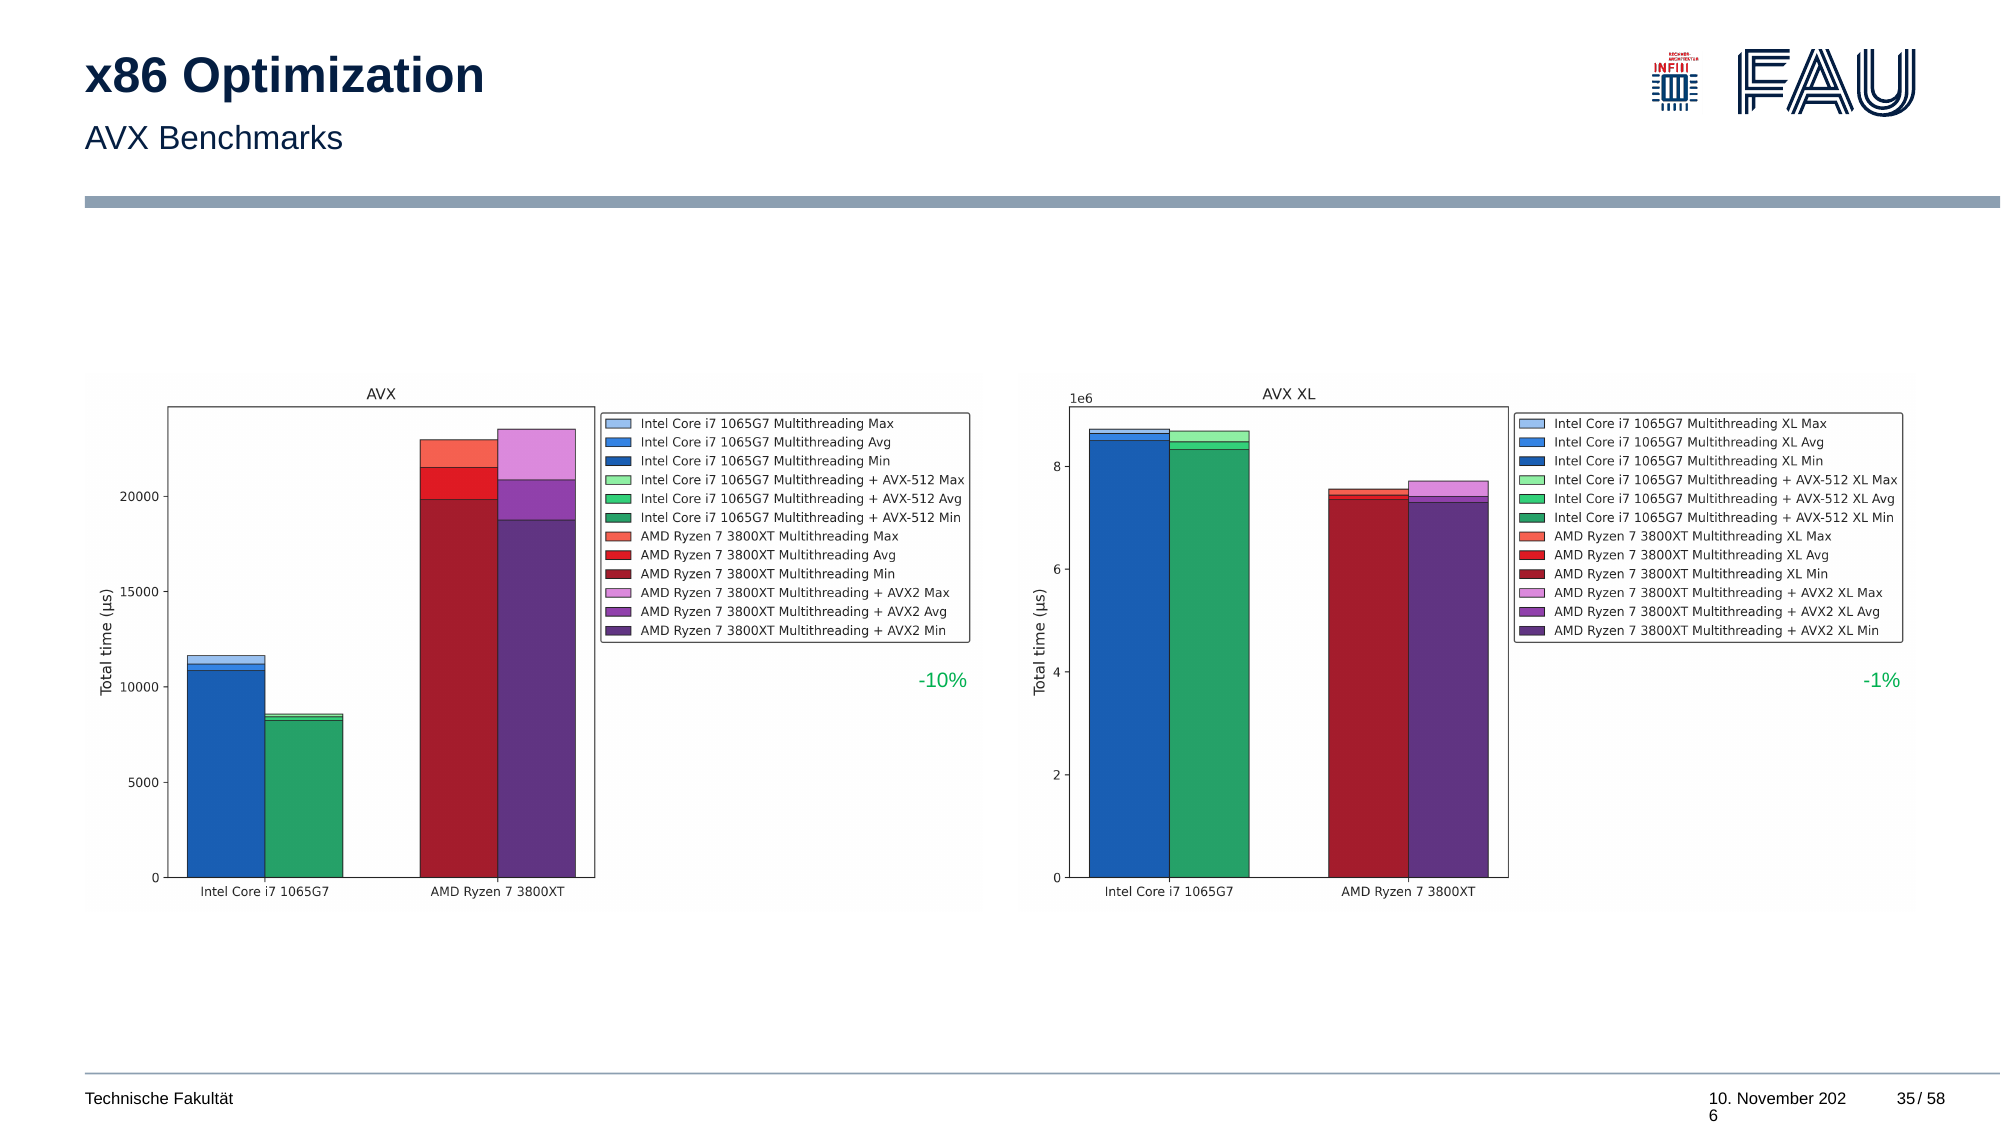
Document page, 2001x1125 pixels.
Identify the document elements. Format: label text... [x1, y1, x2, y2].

slide_number 35 [1883, 1088, 1916, 1109]
title x86 Optimization [85, 49, 1209, 104]
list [84, 373, 983, 912]
slide_number 26. März 2025 [1708, 1088, 1849, 1109]
footer Technische Fakultät [85, 1088, 983, 1109]
picture [1611, 50, 1739, 115]
list AVX Benchmarks [85, 112, 1211, 751]
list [1018, 373, 1916, 912]
